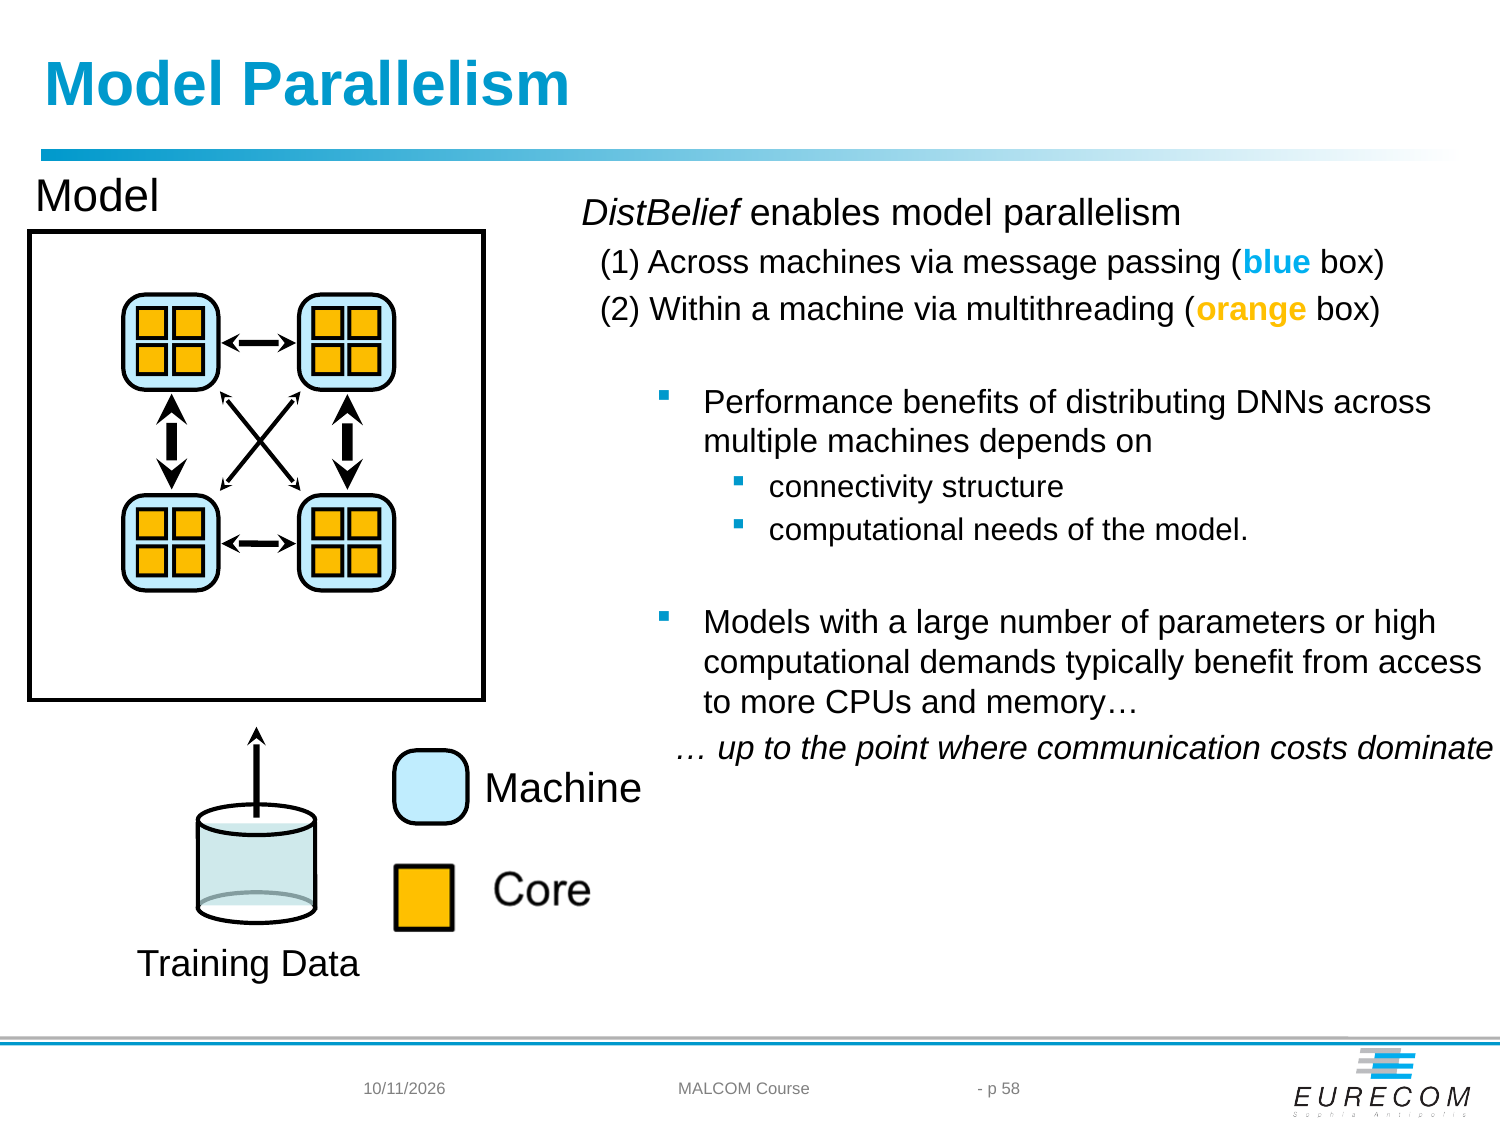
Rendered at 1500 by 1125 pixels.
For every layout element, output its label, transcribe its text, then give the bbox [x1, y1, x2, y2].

picture [1293, 1048, 1477, 1118]
slide_number - p 58 [962, 1070, 1081, 1103]
picture [365, 841, 620, 945]
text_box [393, 750, 648, 824]
text_box DistBelief enables model parallelism (1) Across machines via message passing (blue box) (2) Within a machine via multithreading (orange box) Performance benefits of distributing DNNs across multiple machines depends on connectivity structure computational needs of the model. Models with a large number of parameters or high computational demands typically benefit from access to more CPUs and memory… … up to the point where communication costs dominate [566, 133, 1500, 240]
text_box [134, 726, 363, 985]
footer MALCOM Course [537, 1070, 951, 1103]
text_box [123, 294, 395, 591]
text_box [29, 231, 484, 701]
text_box Model Parallelism [29, 35, 1436, 142]
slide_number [348, 1070, 526, 1103]
picture [135, 306, 438, 622]
text_box Model [34, 165, 160, 221]
